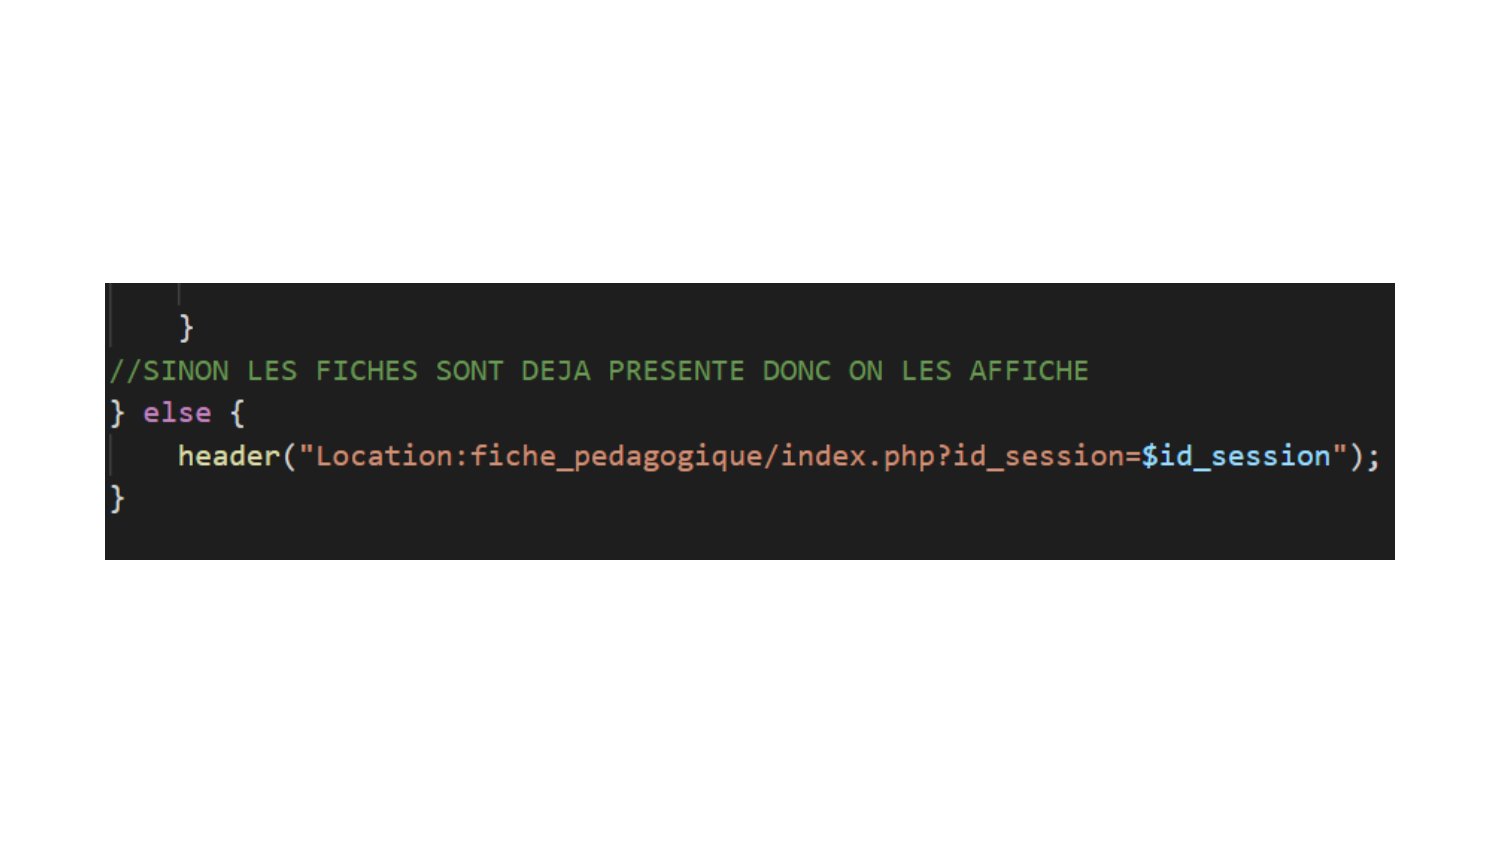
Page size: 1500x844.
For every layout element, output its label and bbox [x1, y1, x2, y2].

picture [105, 283, 1395, 560]
